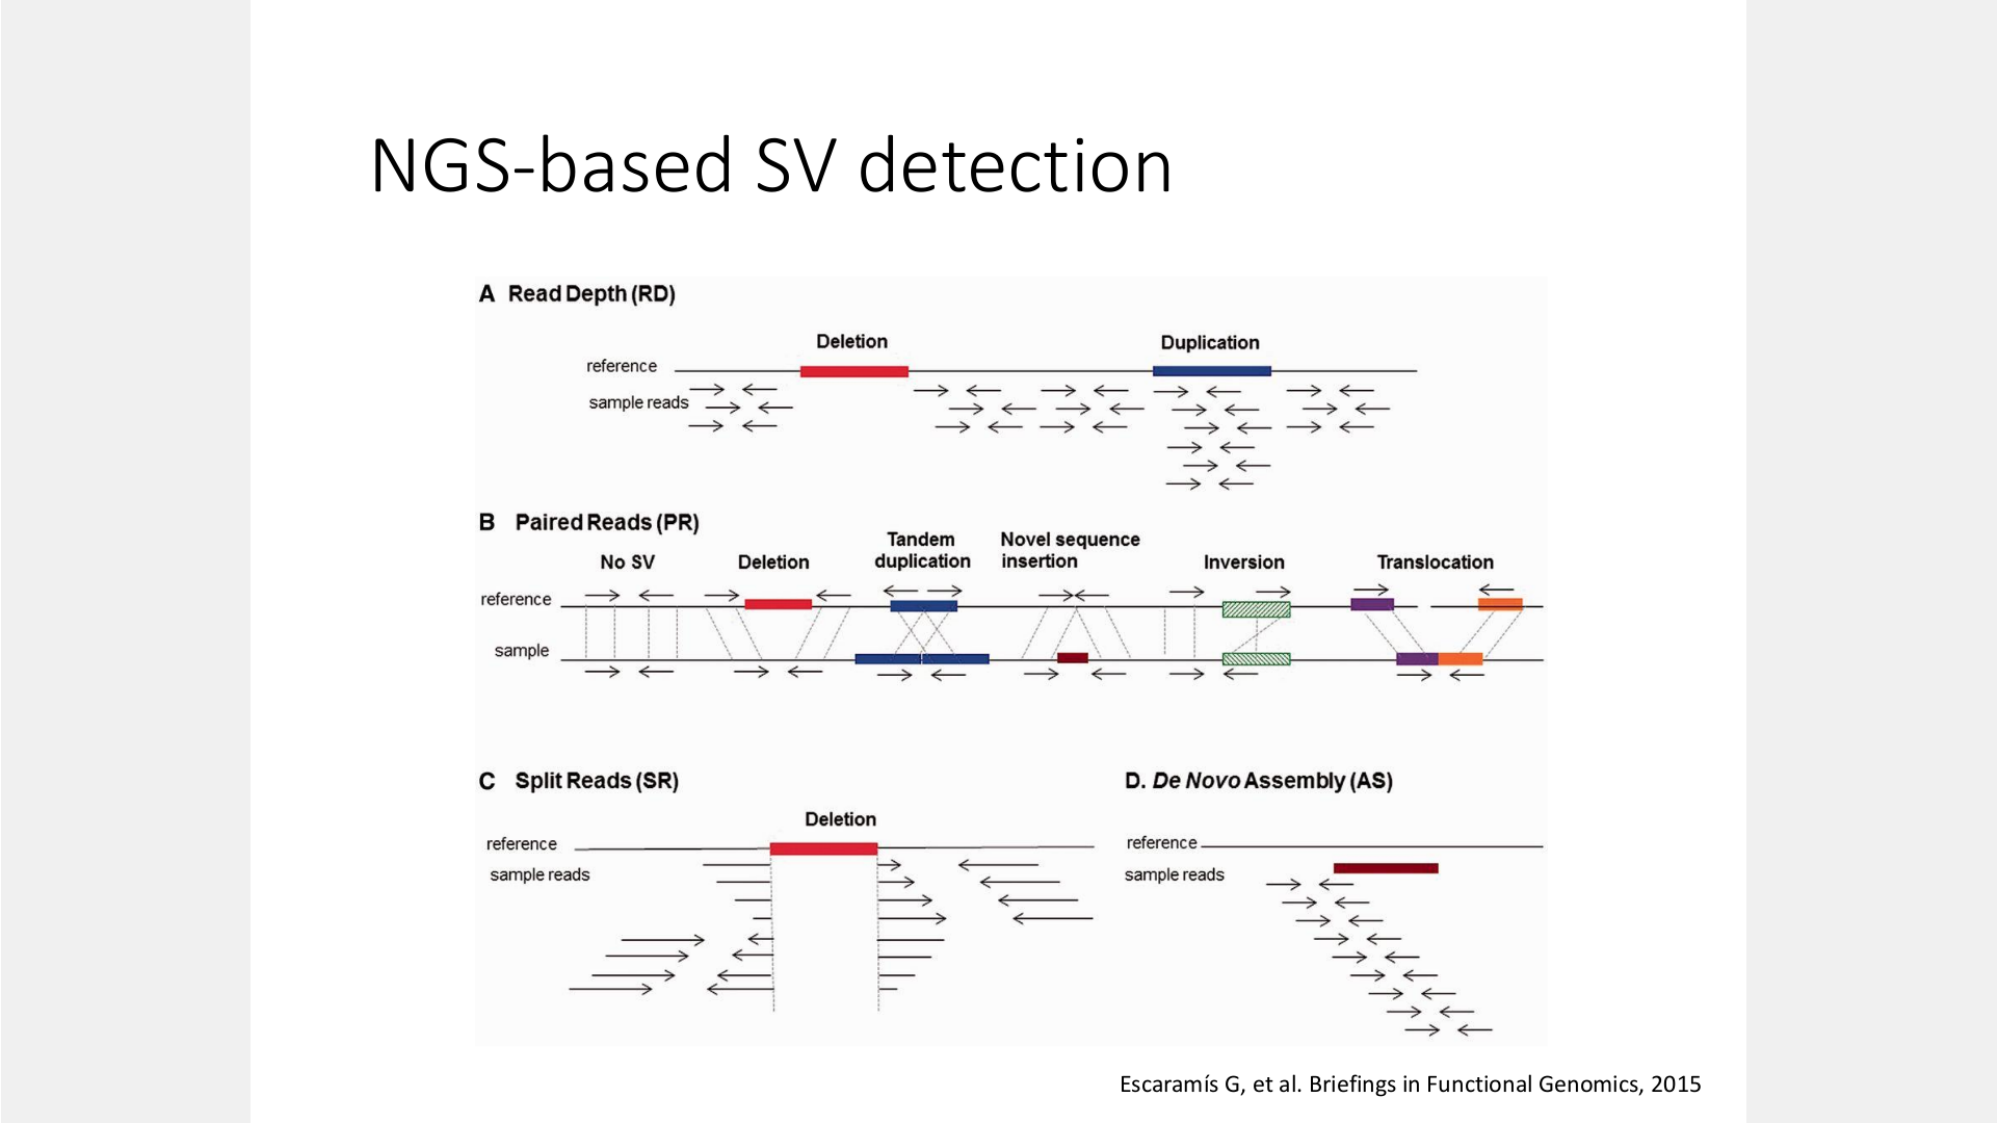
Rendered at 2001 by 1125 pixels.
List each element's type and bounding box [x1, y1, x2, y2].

list [1, 0, 1997, 1123]
